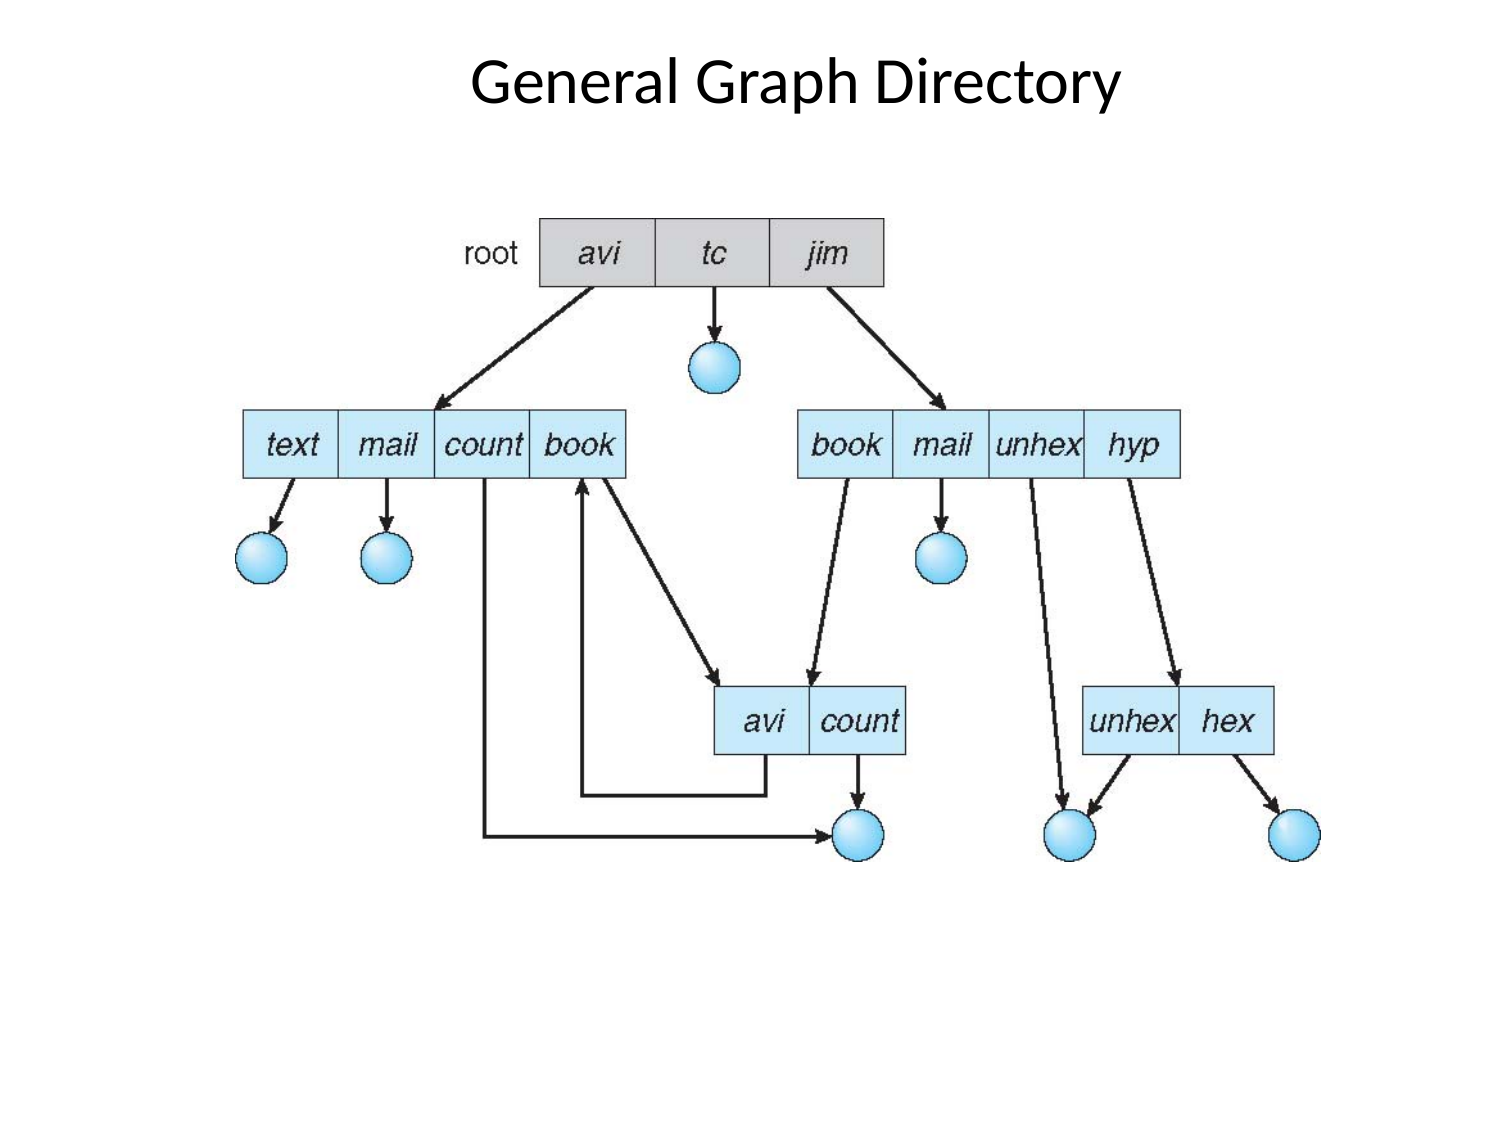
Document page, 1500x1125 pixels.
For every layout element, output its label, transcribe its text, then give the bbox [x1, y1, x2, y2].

picture [235, 218, 1321, 862]
title General Graph Directory [169, 29, 1425, 124]
